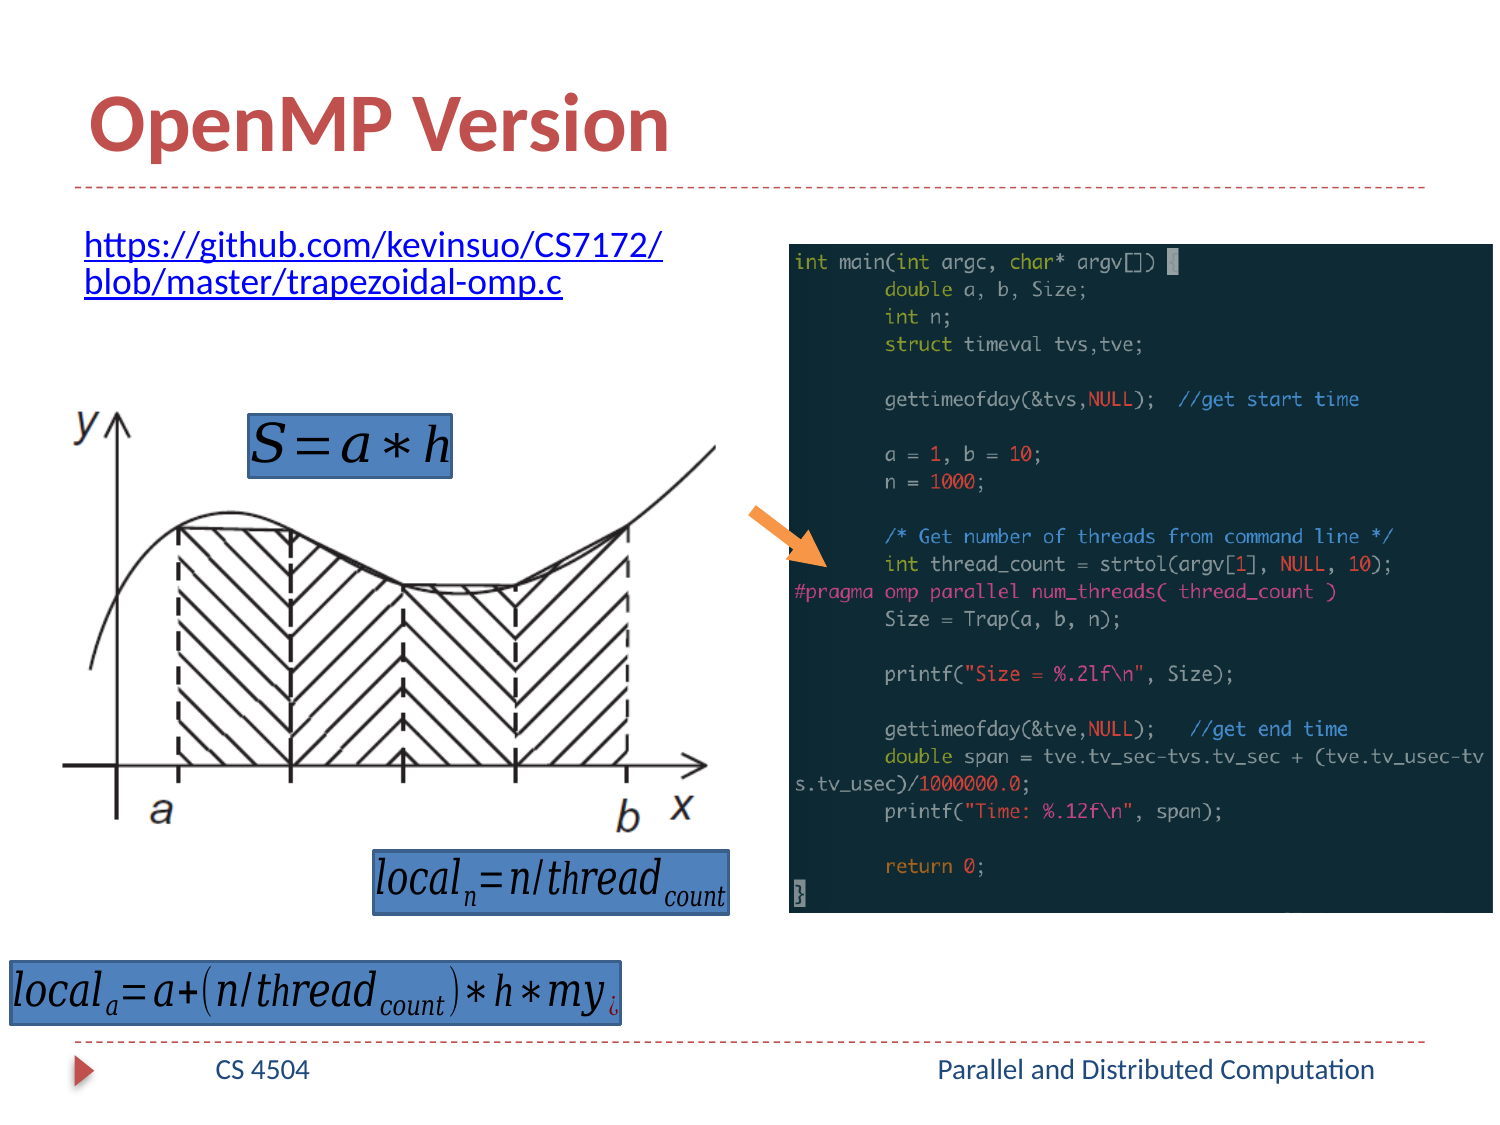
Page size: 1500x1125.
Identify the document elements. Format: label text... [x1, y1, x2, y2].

text_box https://github.com/kevinsuo/CS7172/blob/master/trapezoidal-omp.c [69, 212, 688, 273]
title OpenMP Version [75, 12, 1425, 175]
slide_number CS 4504 [100, 1042, 426, 1103]
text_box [751, 509, 828, 568]
slide_number Parallel and Distributed Computation [887, 1042, 1426, 1103]
picture [789, 244, 1493, 913]
picture [55, 405, 716, 855]
